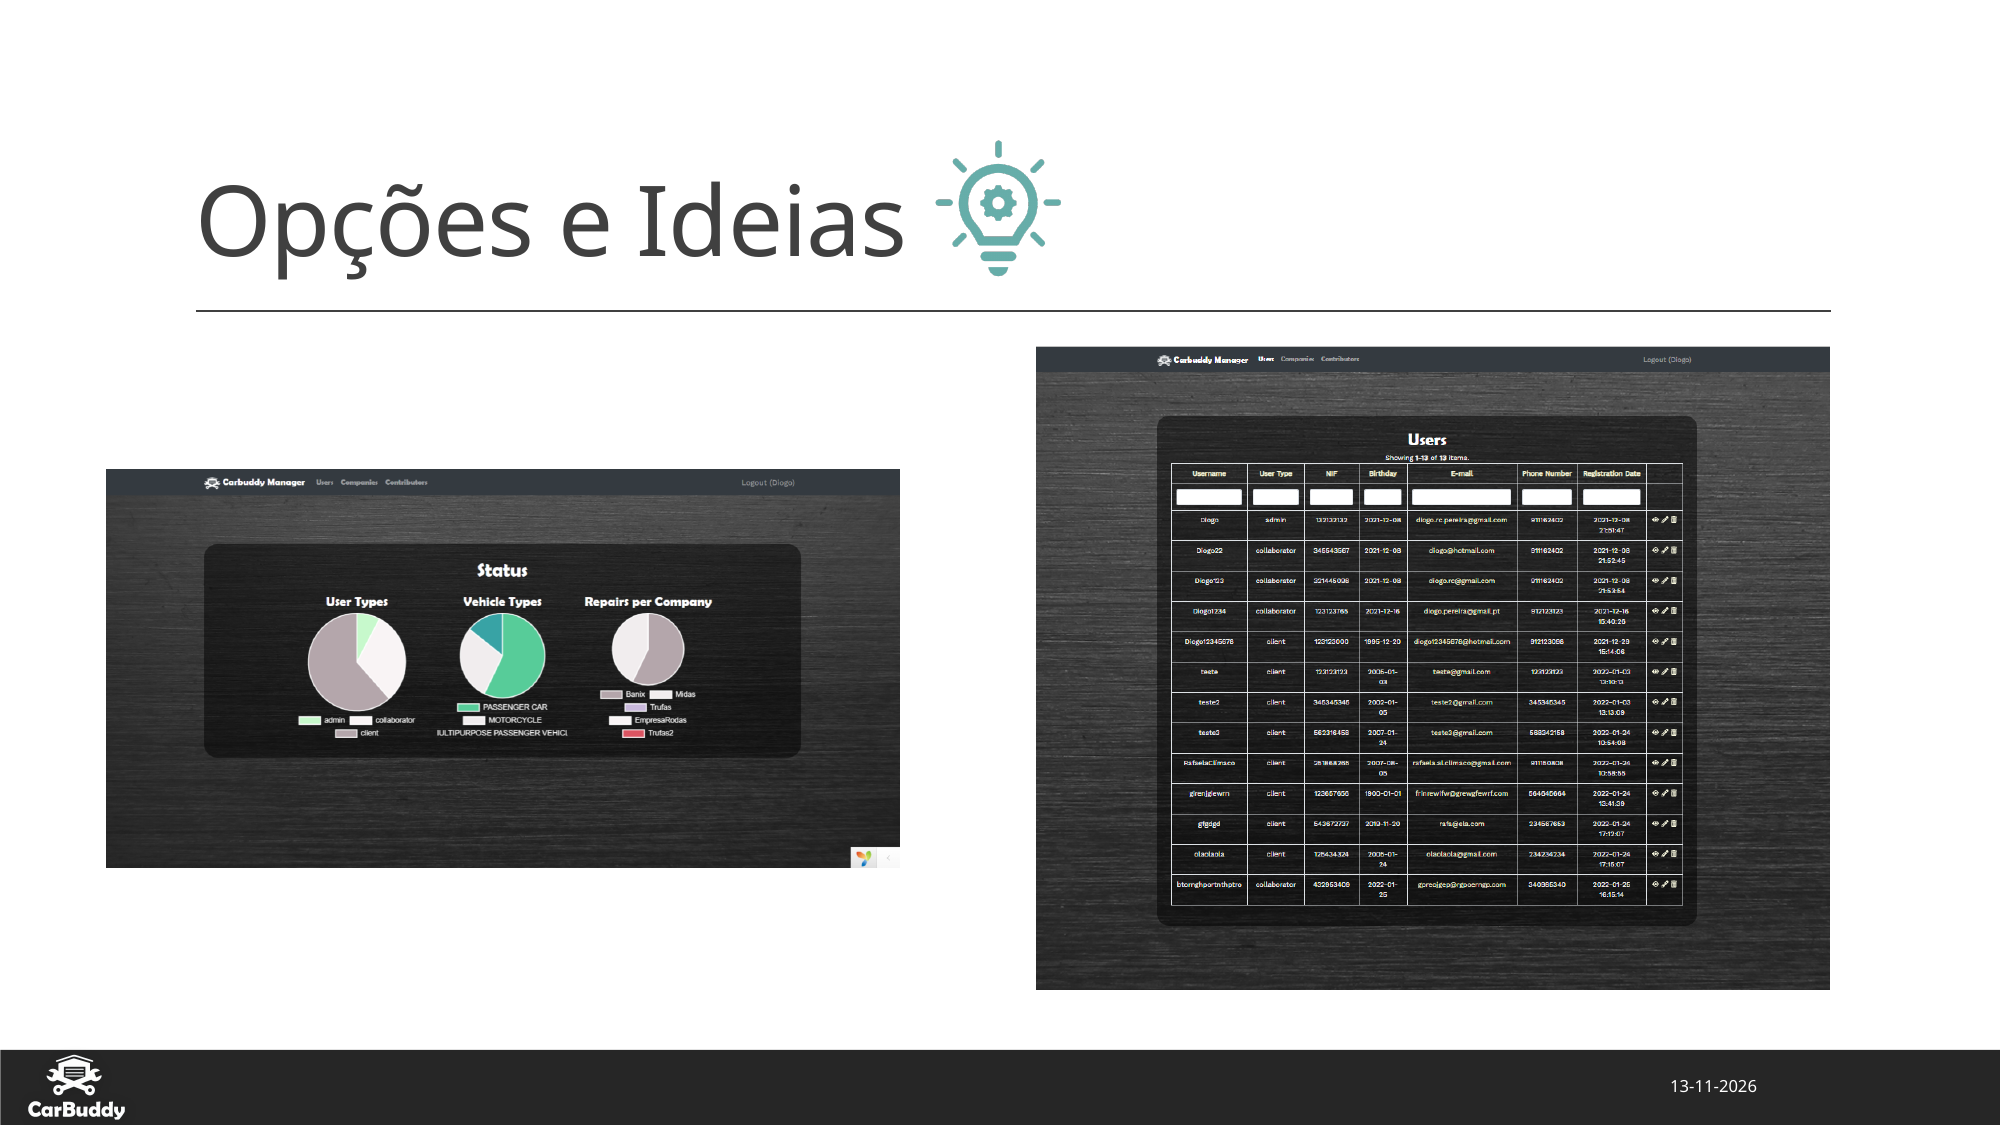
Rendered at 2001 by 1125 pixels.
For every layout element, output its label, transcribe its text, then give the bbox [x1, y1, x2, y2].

picture [28, 1053, 127, 1122]
picture [924, 134, 1076, 286]
picture [1035, 346, 1830, 991]
picture [105, 468, 900, 868]
title Opções e Ideias [180, 47, 1830, 285]
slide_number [1348, 1057, 1773, 1118]
